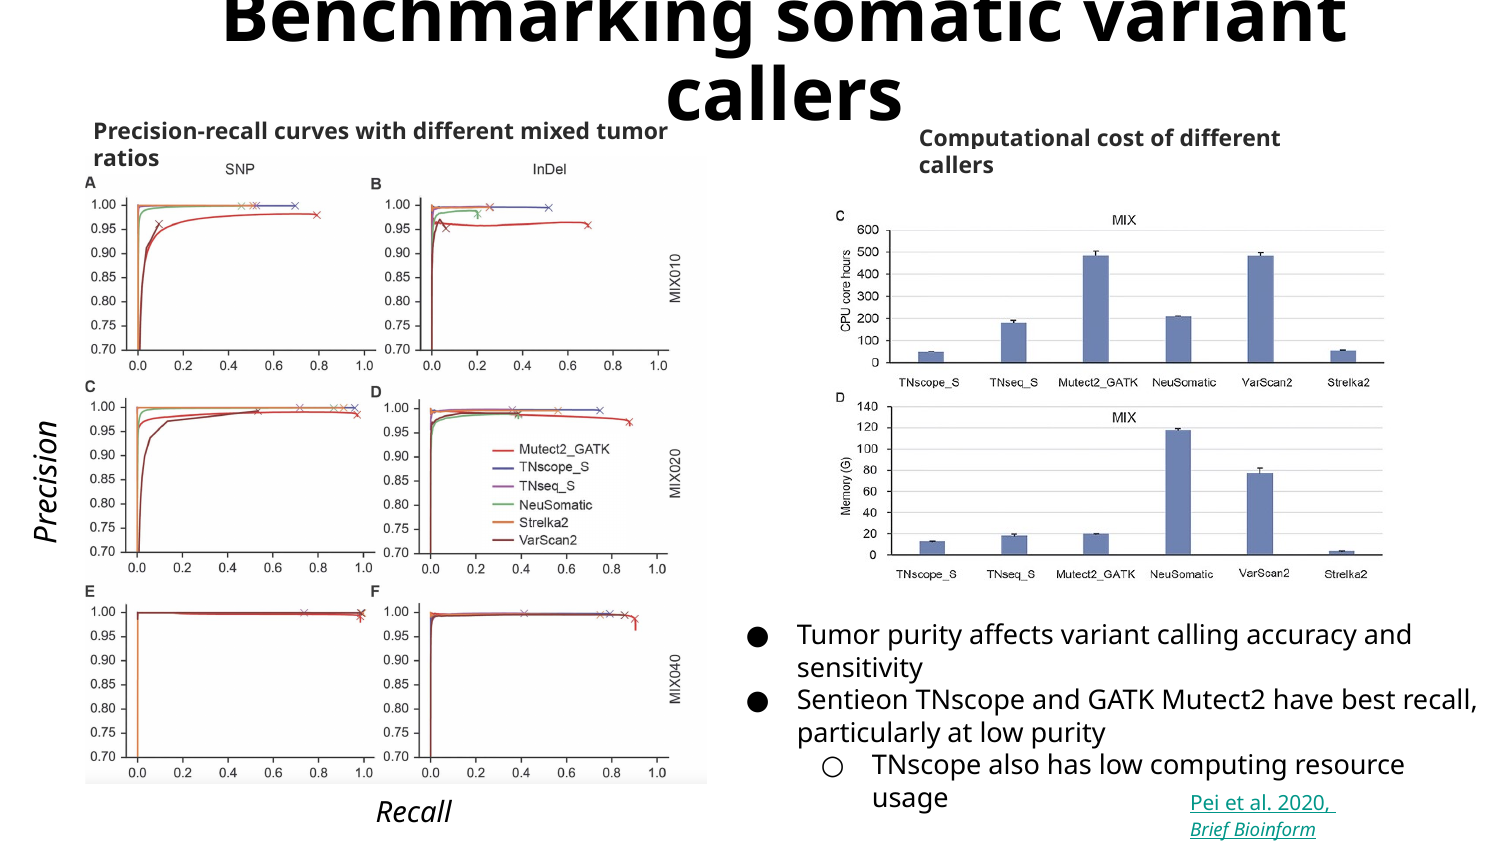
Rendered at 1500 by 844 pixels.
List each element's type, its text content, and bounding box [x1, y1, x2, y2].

text_box Computational cost of different callers [903, 108, 1353, 194]
text_box Precision-recall curves with different mixed tumor ratios [78, 101, 700, 187]
title Benchmarking somatic variant callers [105, 0, 1464, 140]
text_box Precision [9, 166, 78, 798]
text_box Pei et al. 2020, Brief Bioinform [1174, 774, 1470, 844]
text_box Tumor purity affects variant calling accuracy and sensitivity Sentieon TNscope and GATK Mutect2 have best recall, particularly at low purity TNscope also has low computing resource usage [706, 602, 1500, 828]
picture [821, 209, 1404, 582]
picture [85, 155, 708, 784]
text_box Recall [360, 793, 521, 843]
